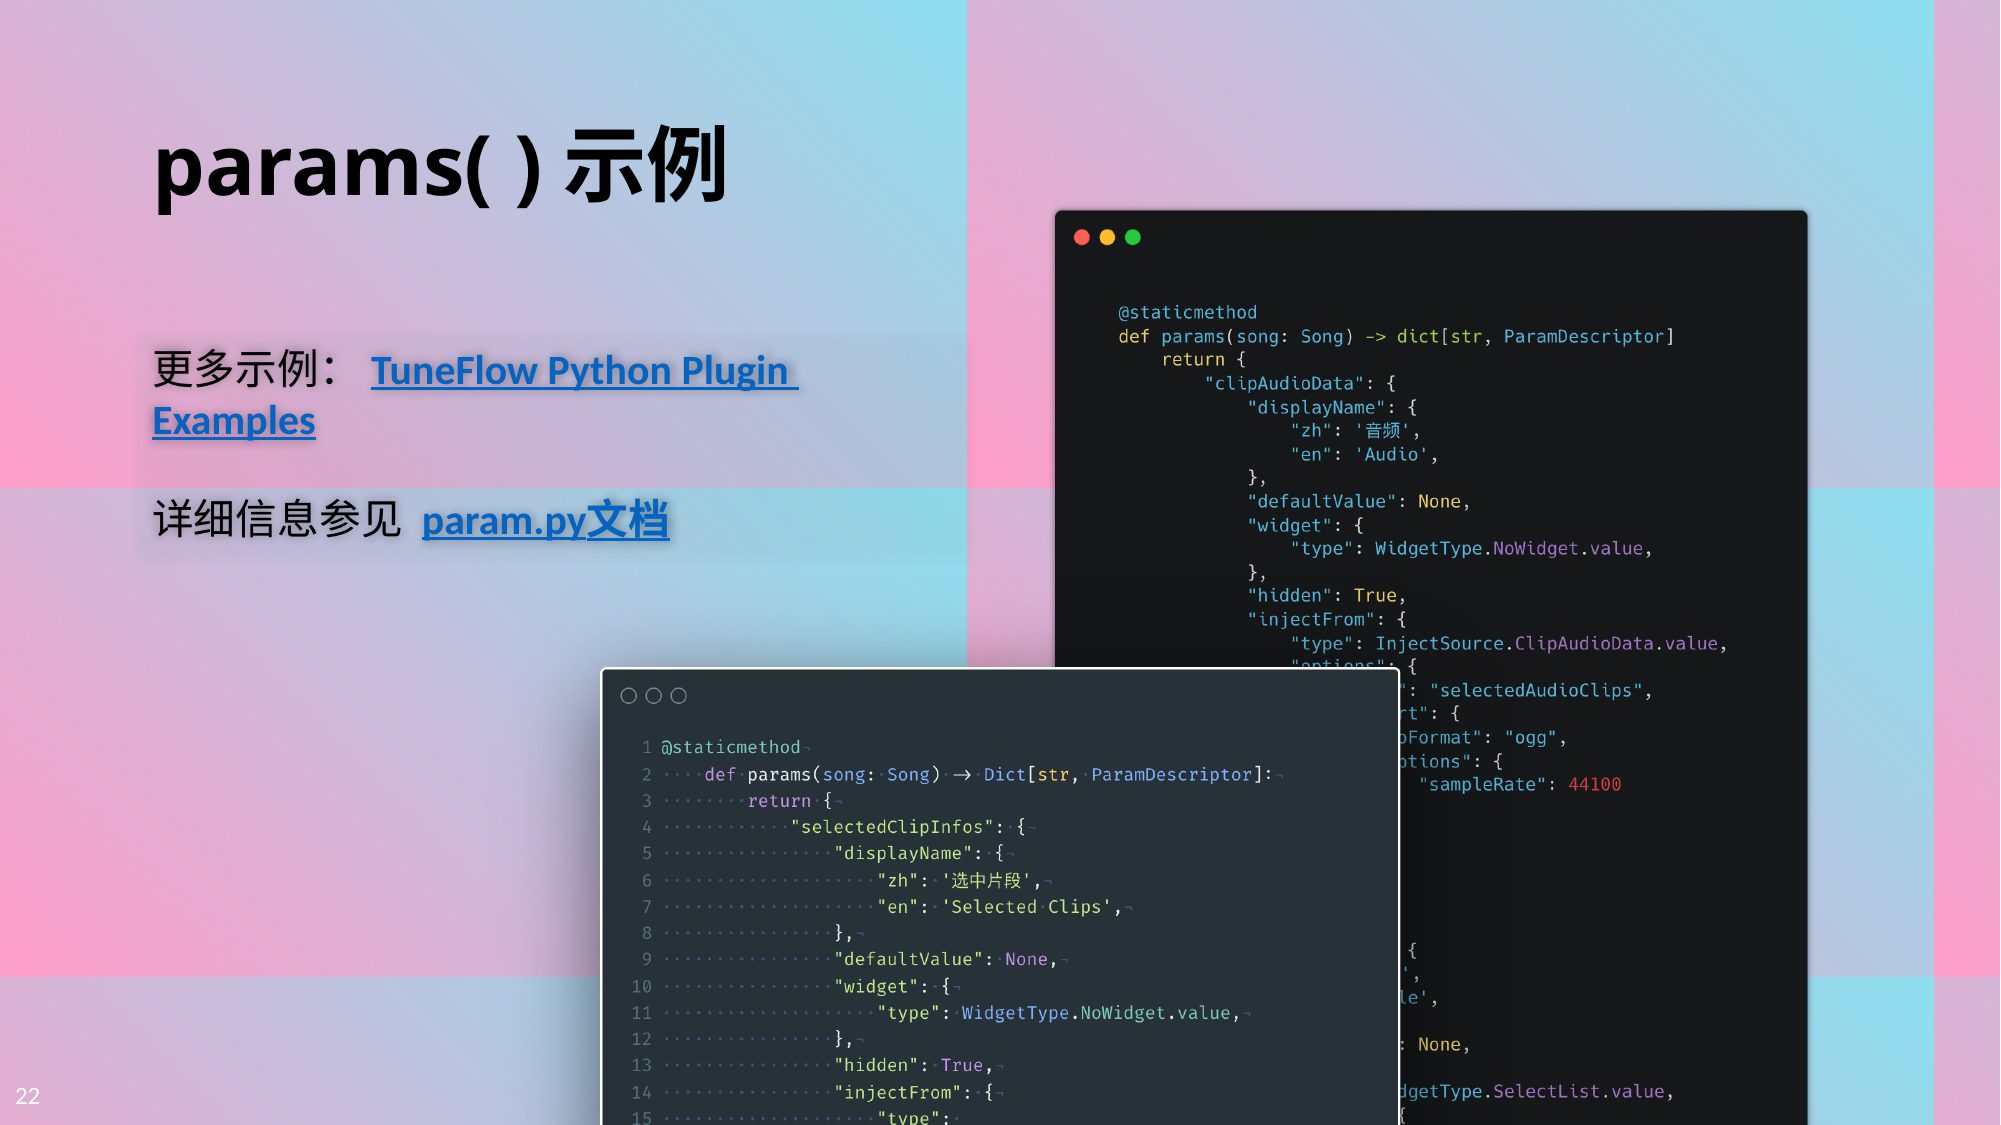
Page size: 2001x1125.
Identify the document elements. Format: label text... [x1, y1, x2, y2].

picture [475, 131, 1863, 1125]
text_box 更多示例：TuneFlow Python Plugin Examples 详细信息参见 param.py文档 [141, 339, 965, 558]
title params( )示例 [137, 59, 1863, 278]
slide_number 22 [0, 1065, 450, 1125]
